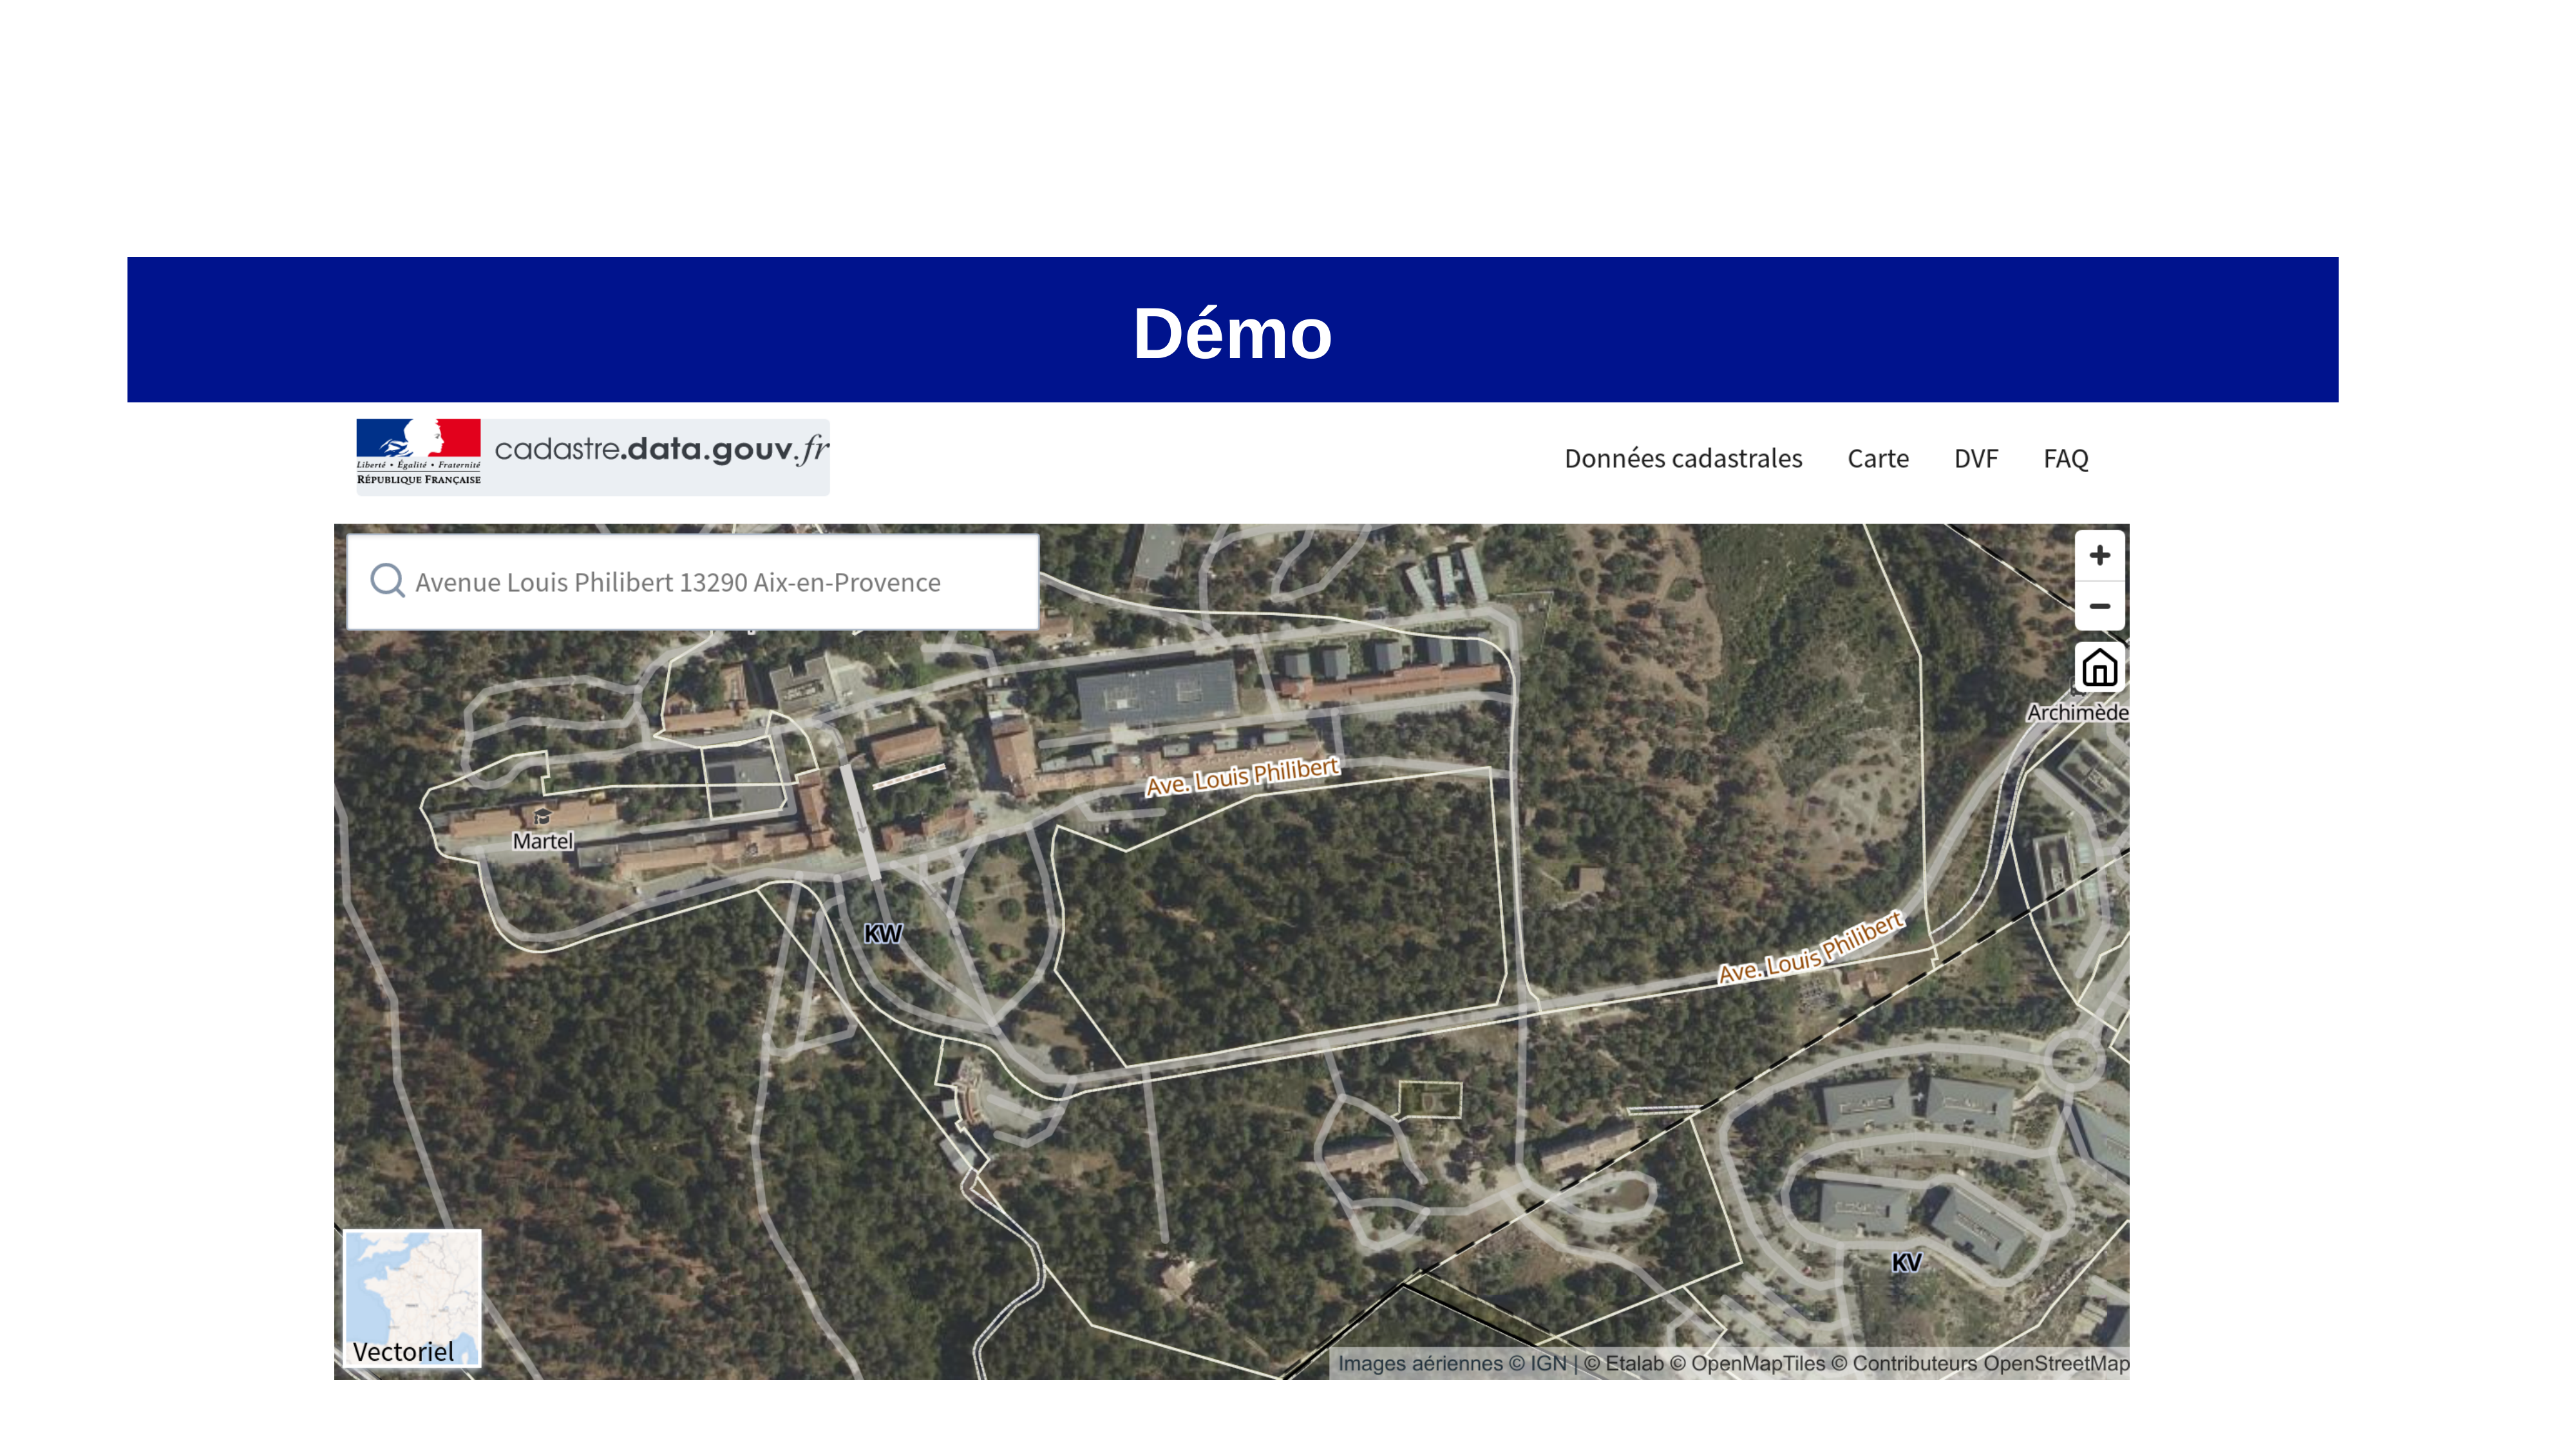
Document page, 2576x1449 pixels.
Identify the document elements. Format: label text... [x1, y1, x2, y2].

list Démo [127, 257, 2339, 402]
picture [334, 395, 2130, 1380]
